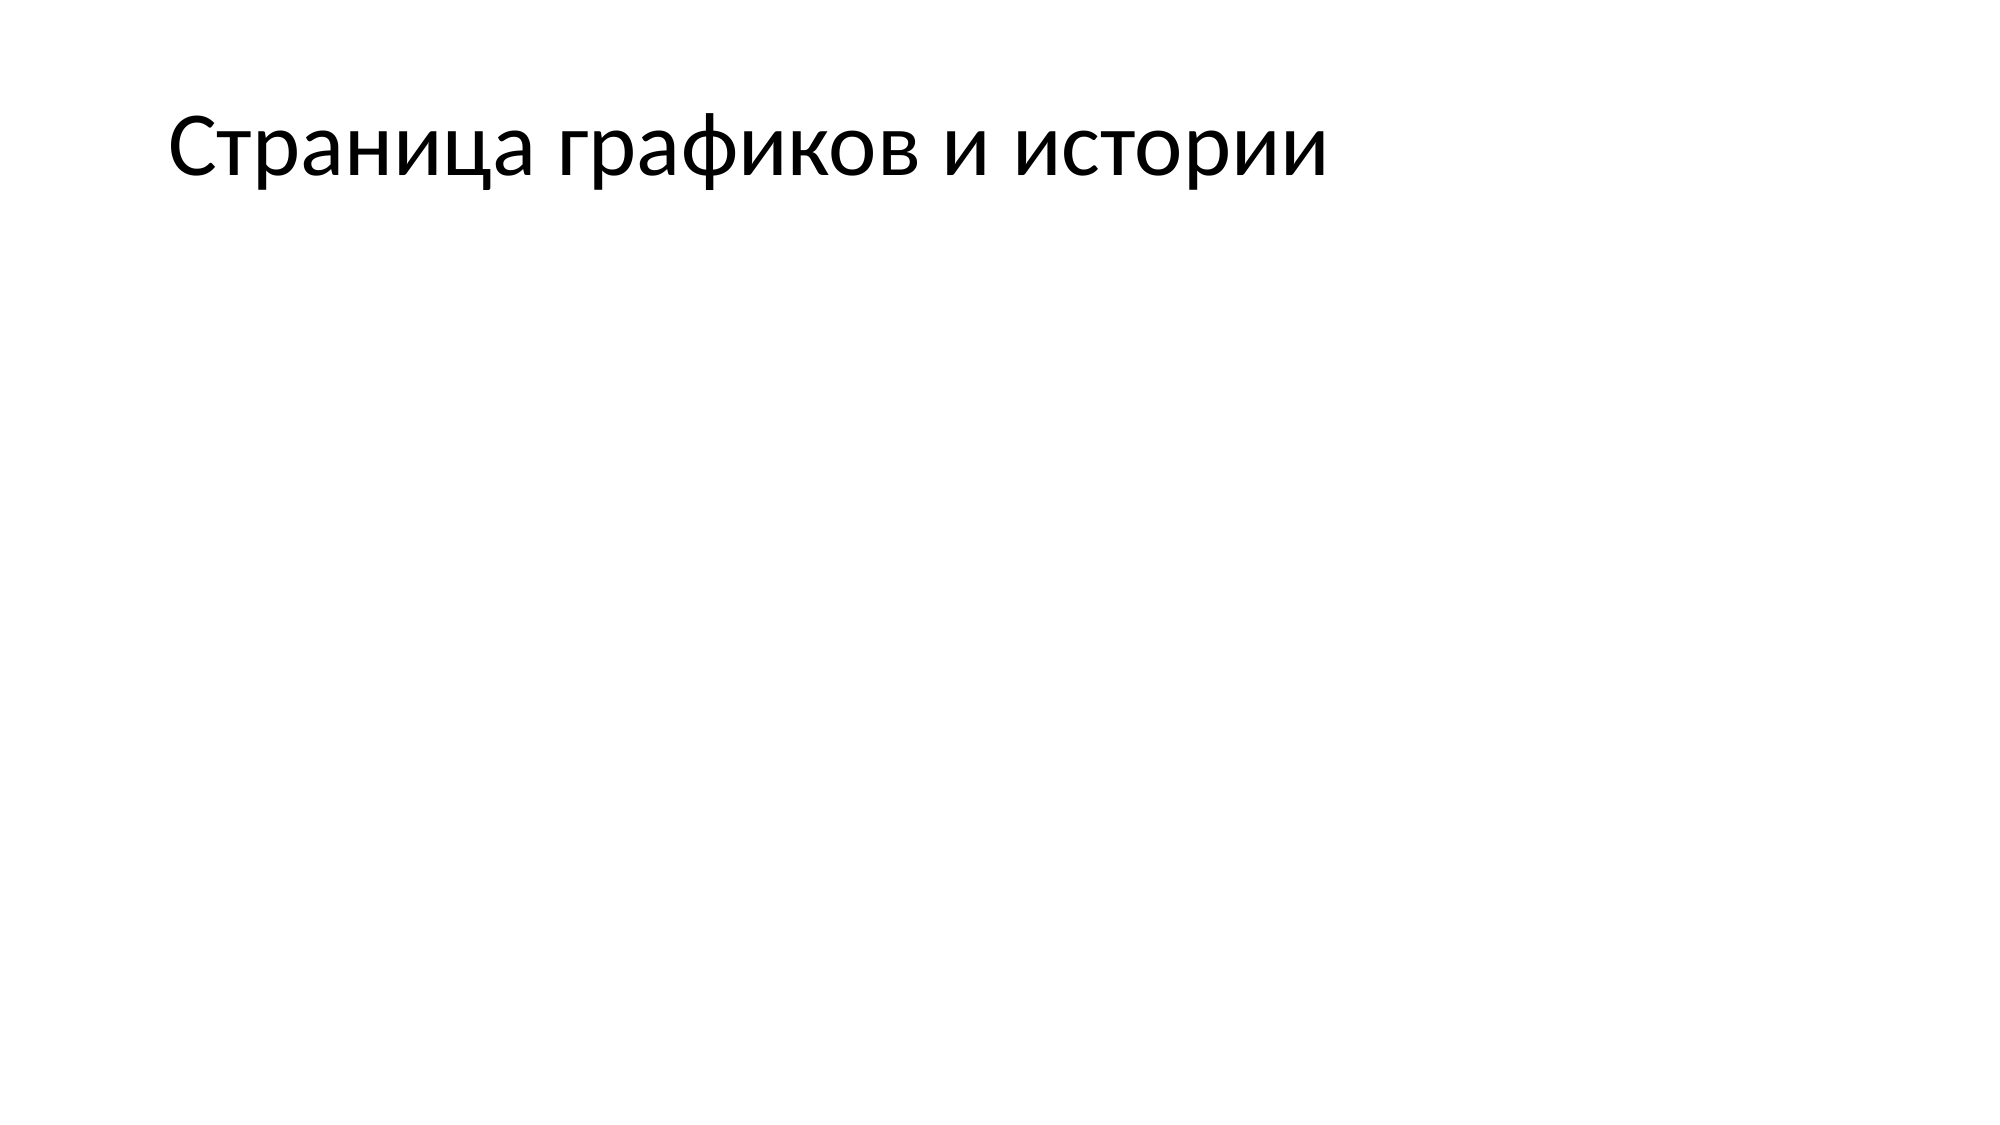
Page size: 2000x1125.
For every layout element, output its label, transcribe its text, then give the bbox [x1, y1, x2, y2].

title Страница графиков и истории [75, 45, 1425, 233]
